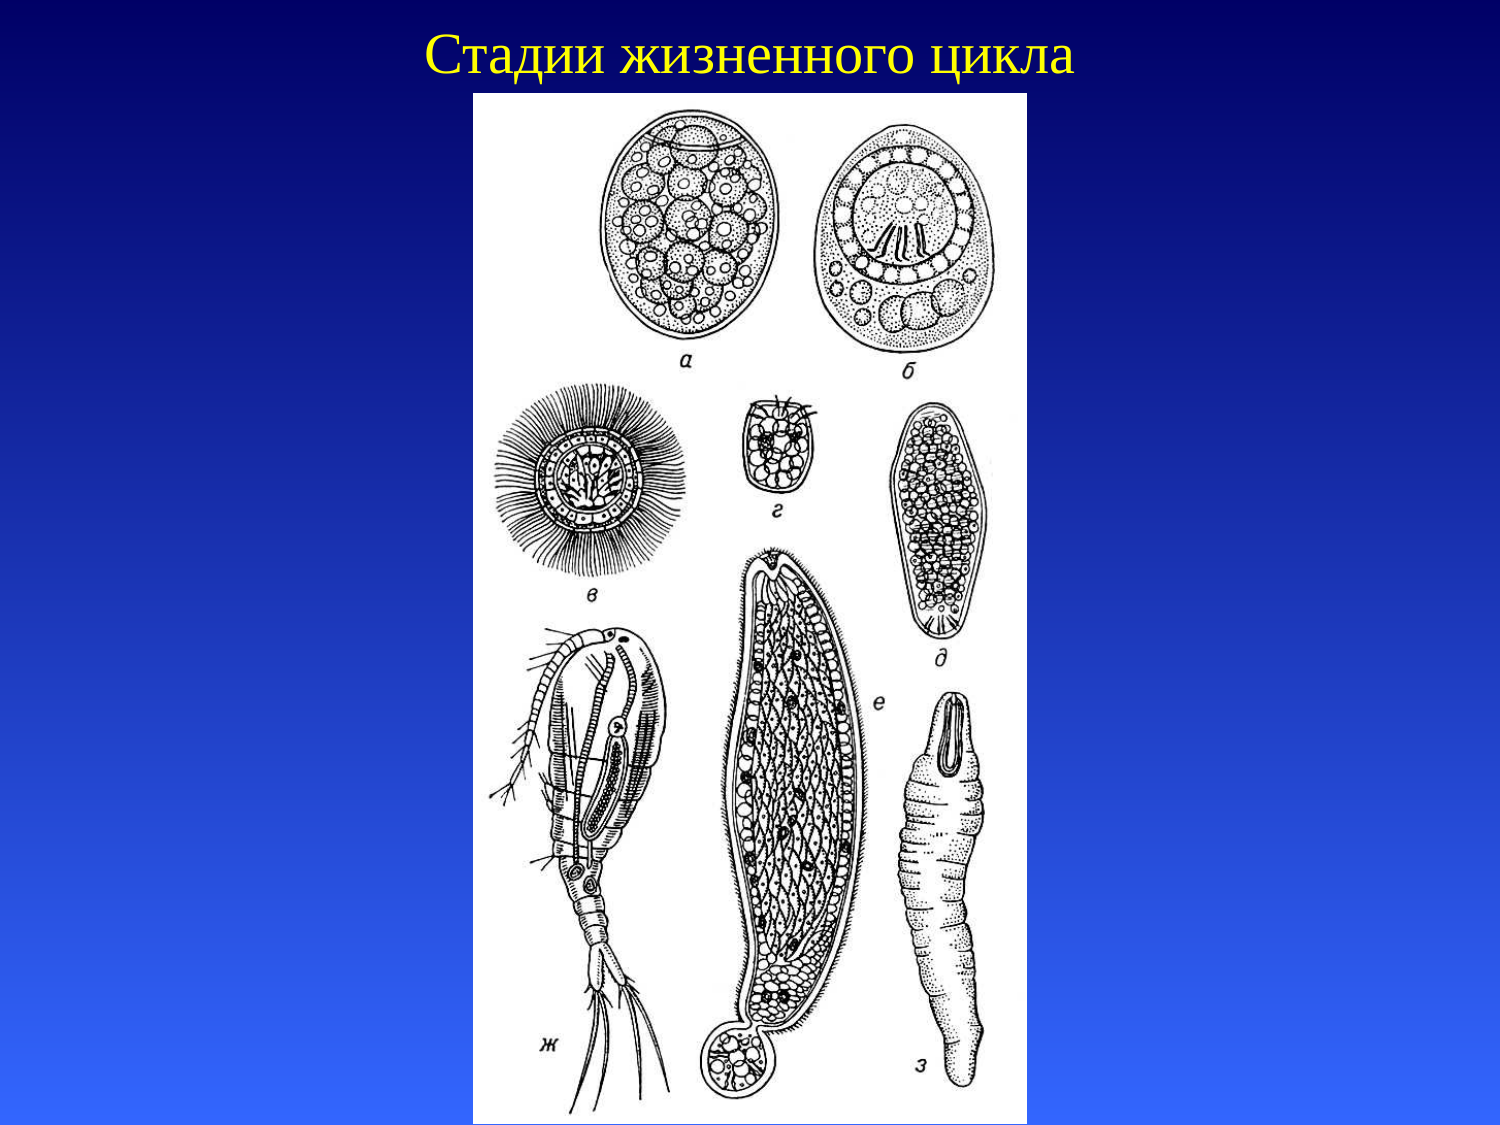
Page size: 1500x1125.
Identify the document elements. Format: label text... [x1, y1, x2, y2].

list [473, 93, 1027, 1124]
title Стадии жизненного цикла [112, 19, 1388, 81]
